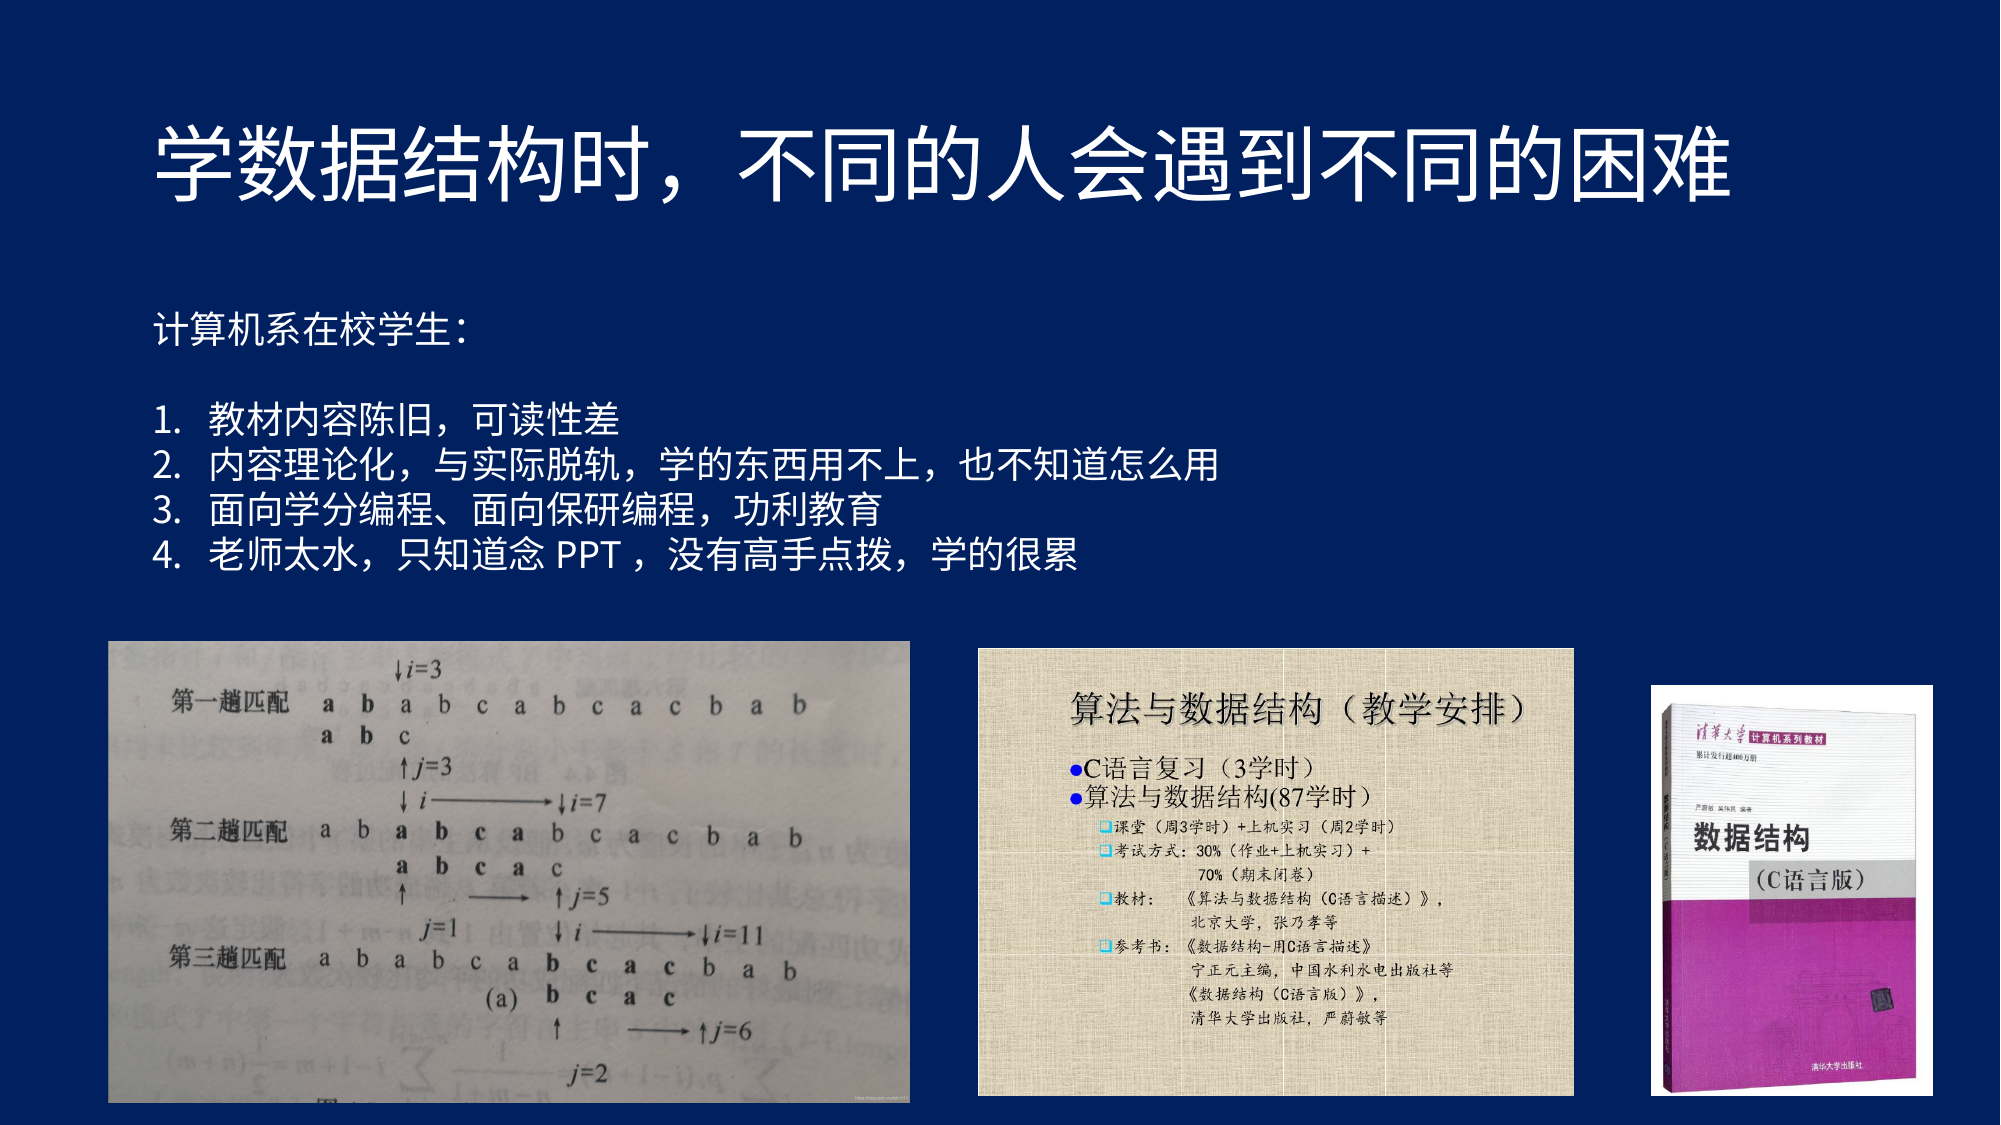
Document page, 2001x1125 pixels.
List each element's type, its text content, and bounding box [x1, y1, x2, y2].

picture [108, 641, 910, 1103]
picture [1651, 685, 1933, 1096]
picture [978, 648, 1574, 1096]
title 学数据结构时，不同的人会遇到不同的困难 [137, 59, 1863, 253]
text_box 计算机系在校学生： 教材内容陈旧，可读性差 内容理论化，与实际脱轨，学的东西用不上，也不知道怎么用 面向学分编程、面向保研编程，功利教育 老师太水，只知道念PPT，没有高手点拨，学的很累 [137, 253, 1945, 628]
